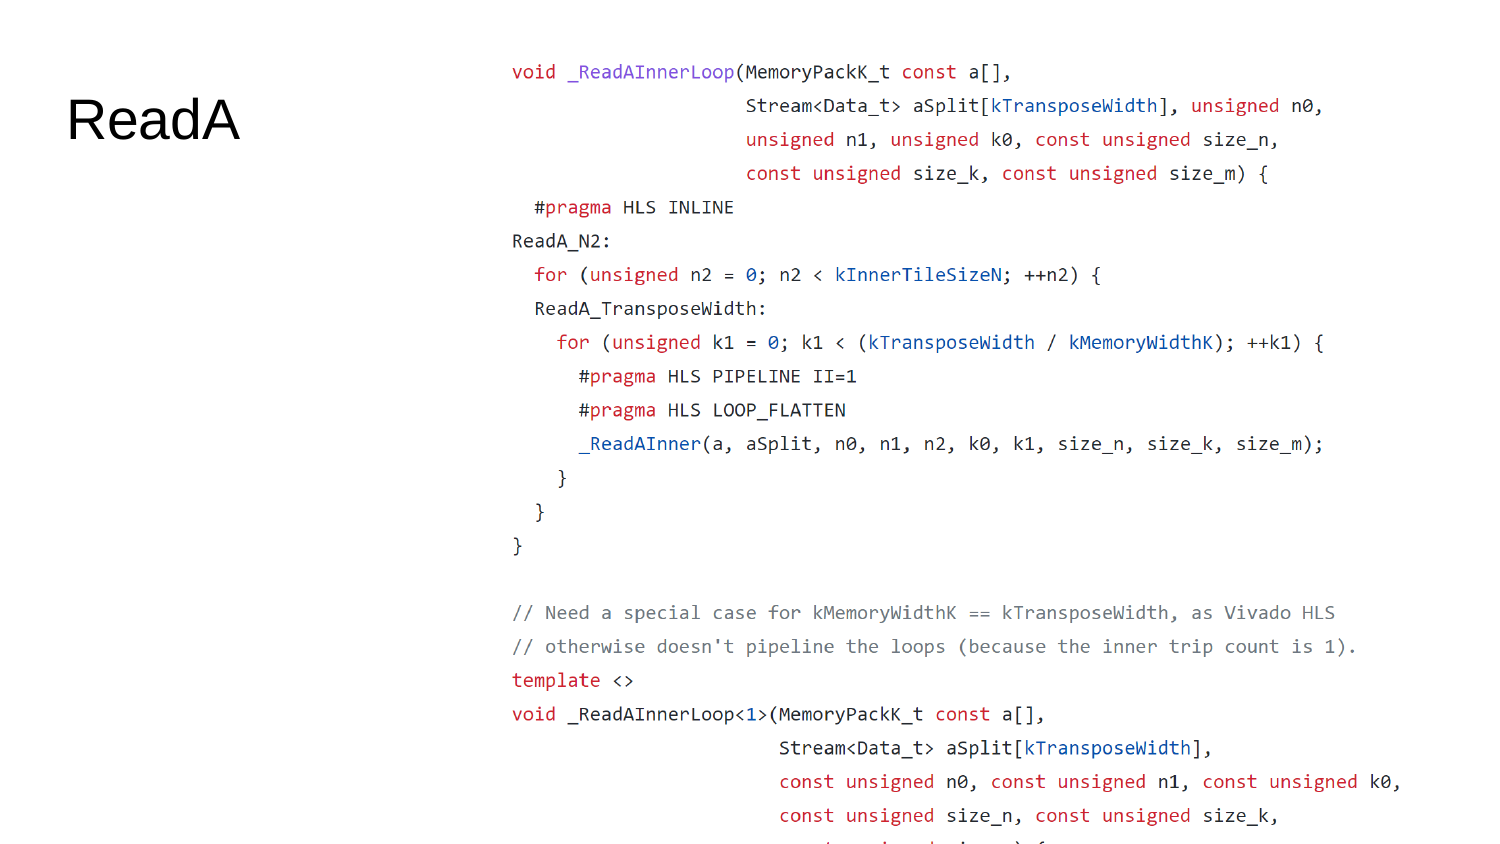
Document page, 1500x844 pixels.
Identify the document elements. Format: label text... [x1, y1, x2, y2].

title ReadA [51, 72, 498, 167]
picture [503, 53, 1445, 844]
